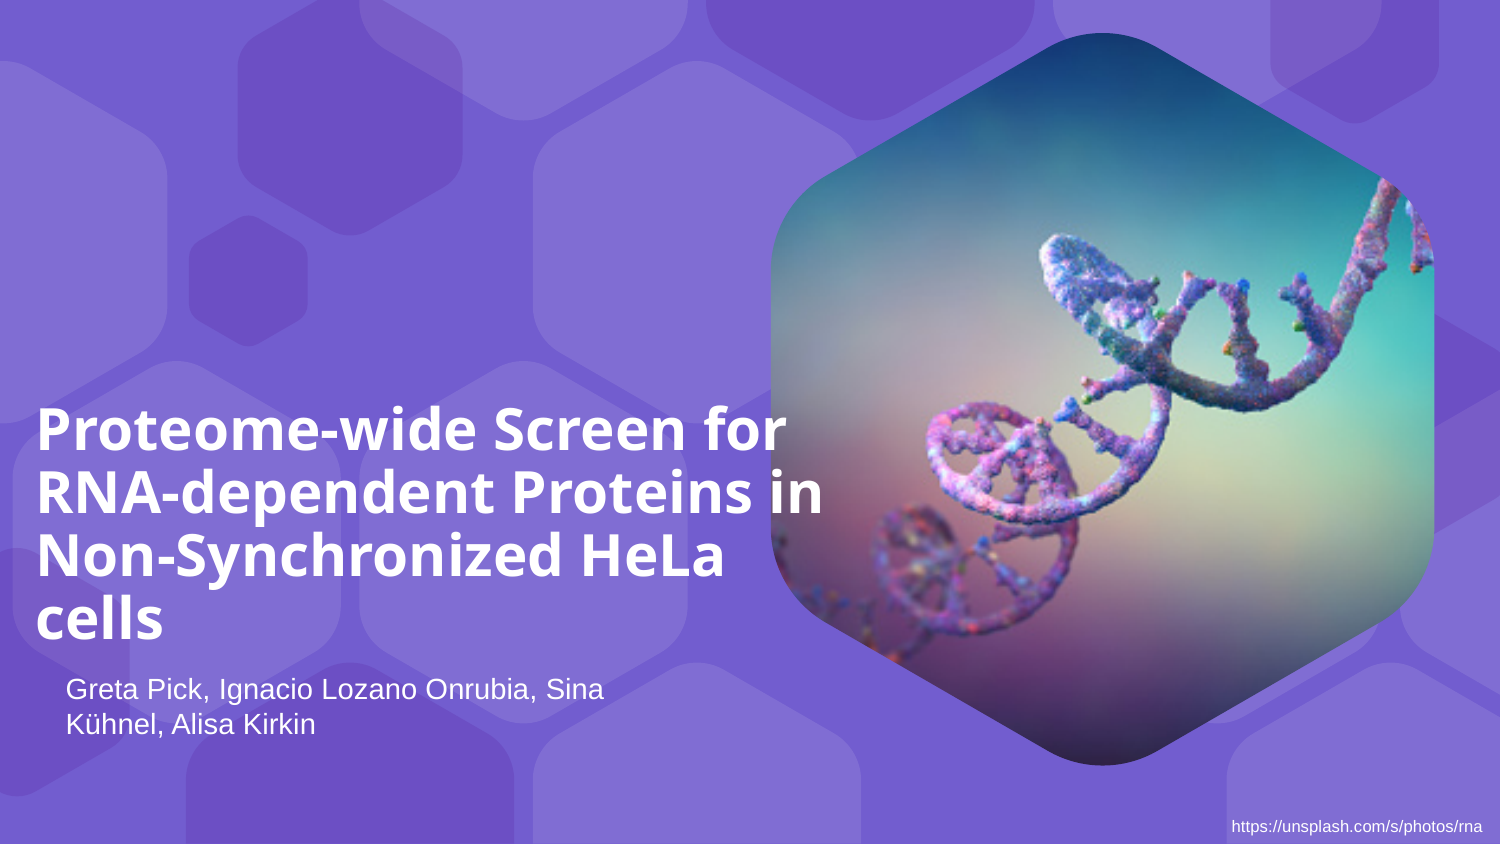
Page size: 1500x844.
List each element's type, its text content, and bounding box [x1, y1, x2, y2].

text_box https://unsplash.com/s/photos/rna [1216, 808, 1498, 844]
title Proteome-wide Screen for RNA-dependent Proteins in Non-Synchronized HeLa cells [35, 461, 765, 652]
text_box Greta Pick, Ignacio Lozano Onrubia, Sina Kühnel, Alisa Kirkin [65, 670, 631, 829]
picture [770, 32, 1435, 766]
